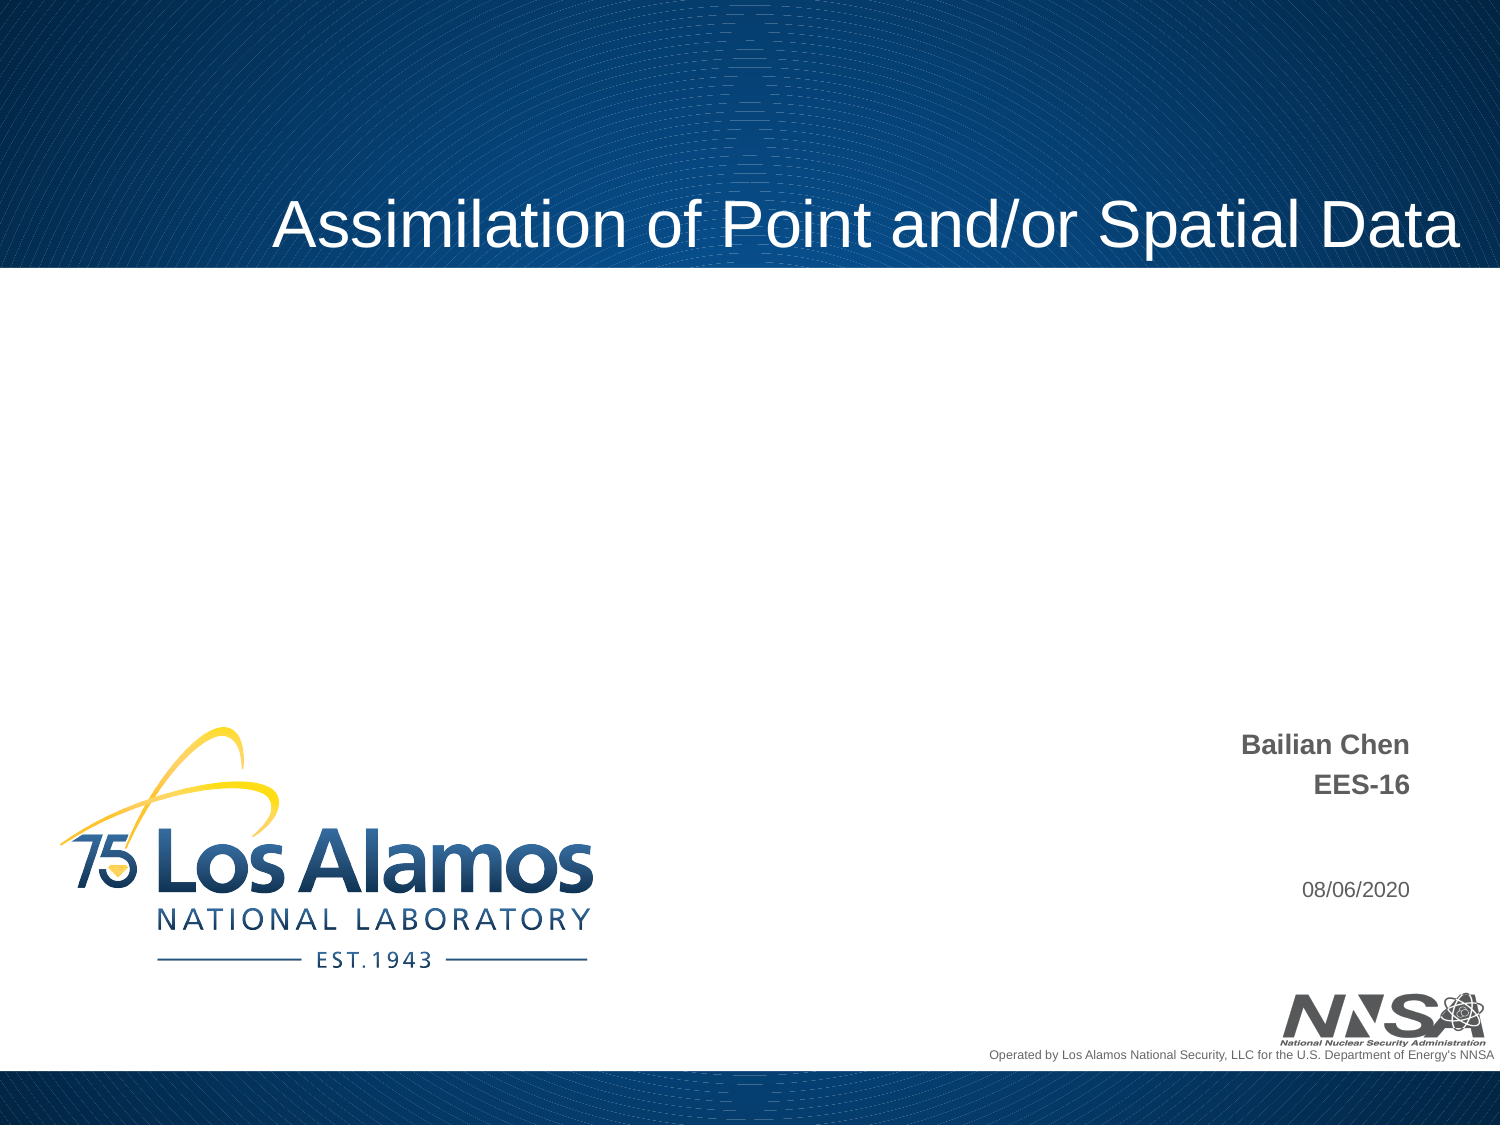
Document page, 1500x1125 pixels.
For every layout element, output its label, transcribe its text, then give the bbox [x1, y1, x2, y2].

list Bailian Chen EES-16 [843, 633, 1426, 847]
list 08/06/2020 [843, 867, 1426, 992]
picture [60, 727, 593, 968]
title Assimilation of Point and/or Spatial Data [25, 0, 1477, 268]
